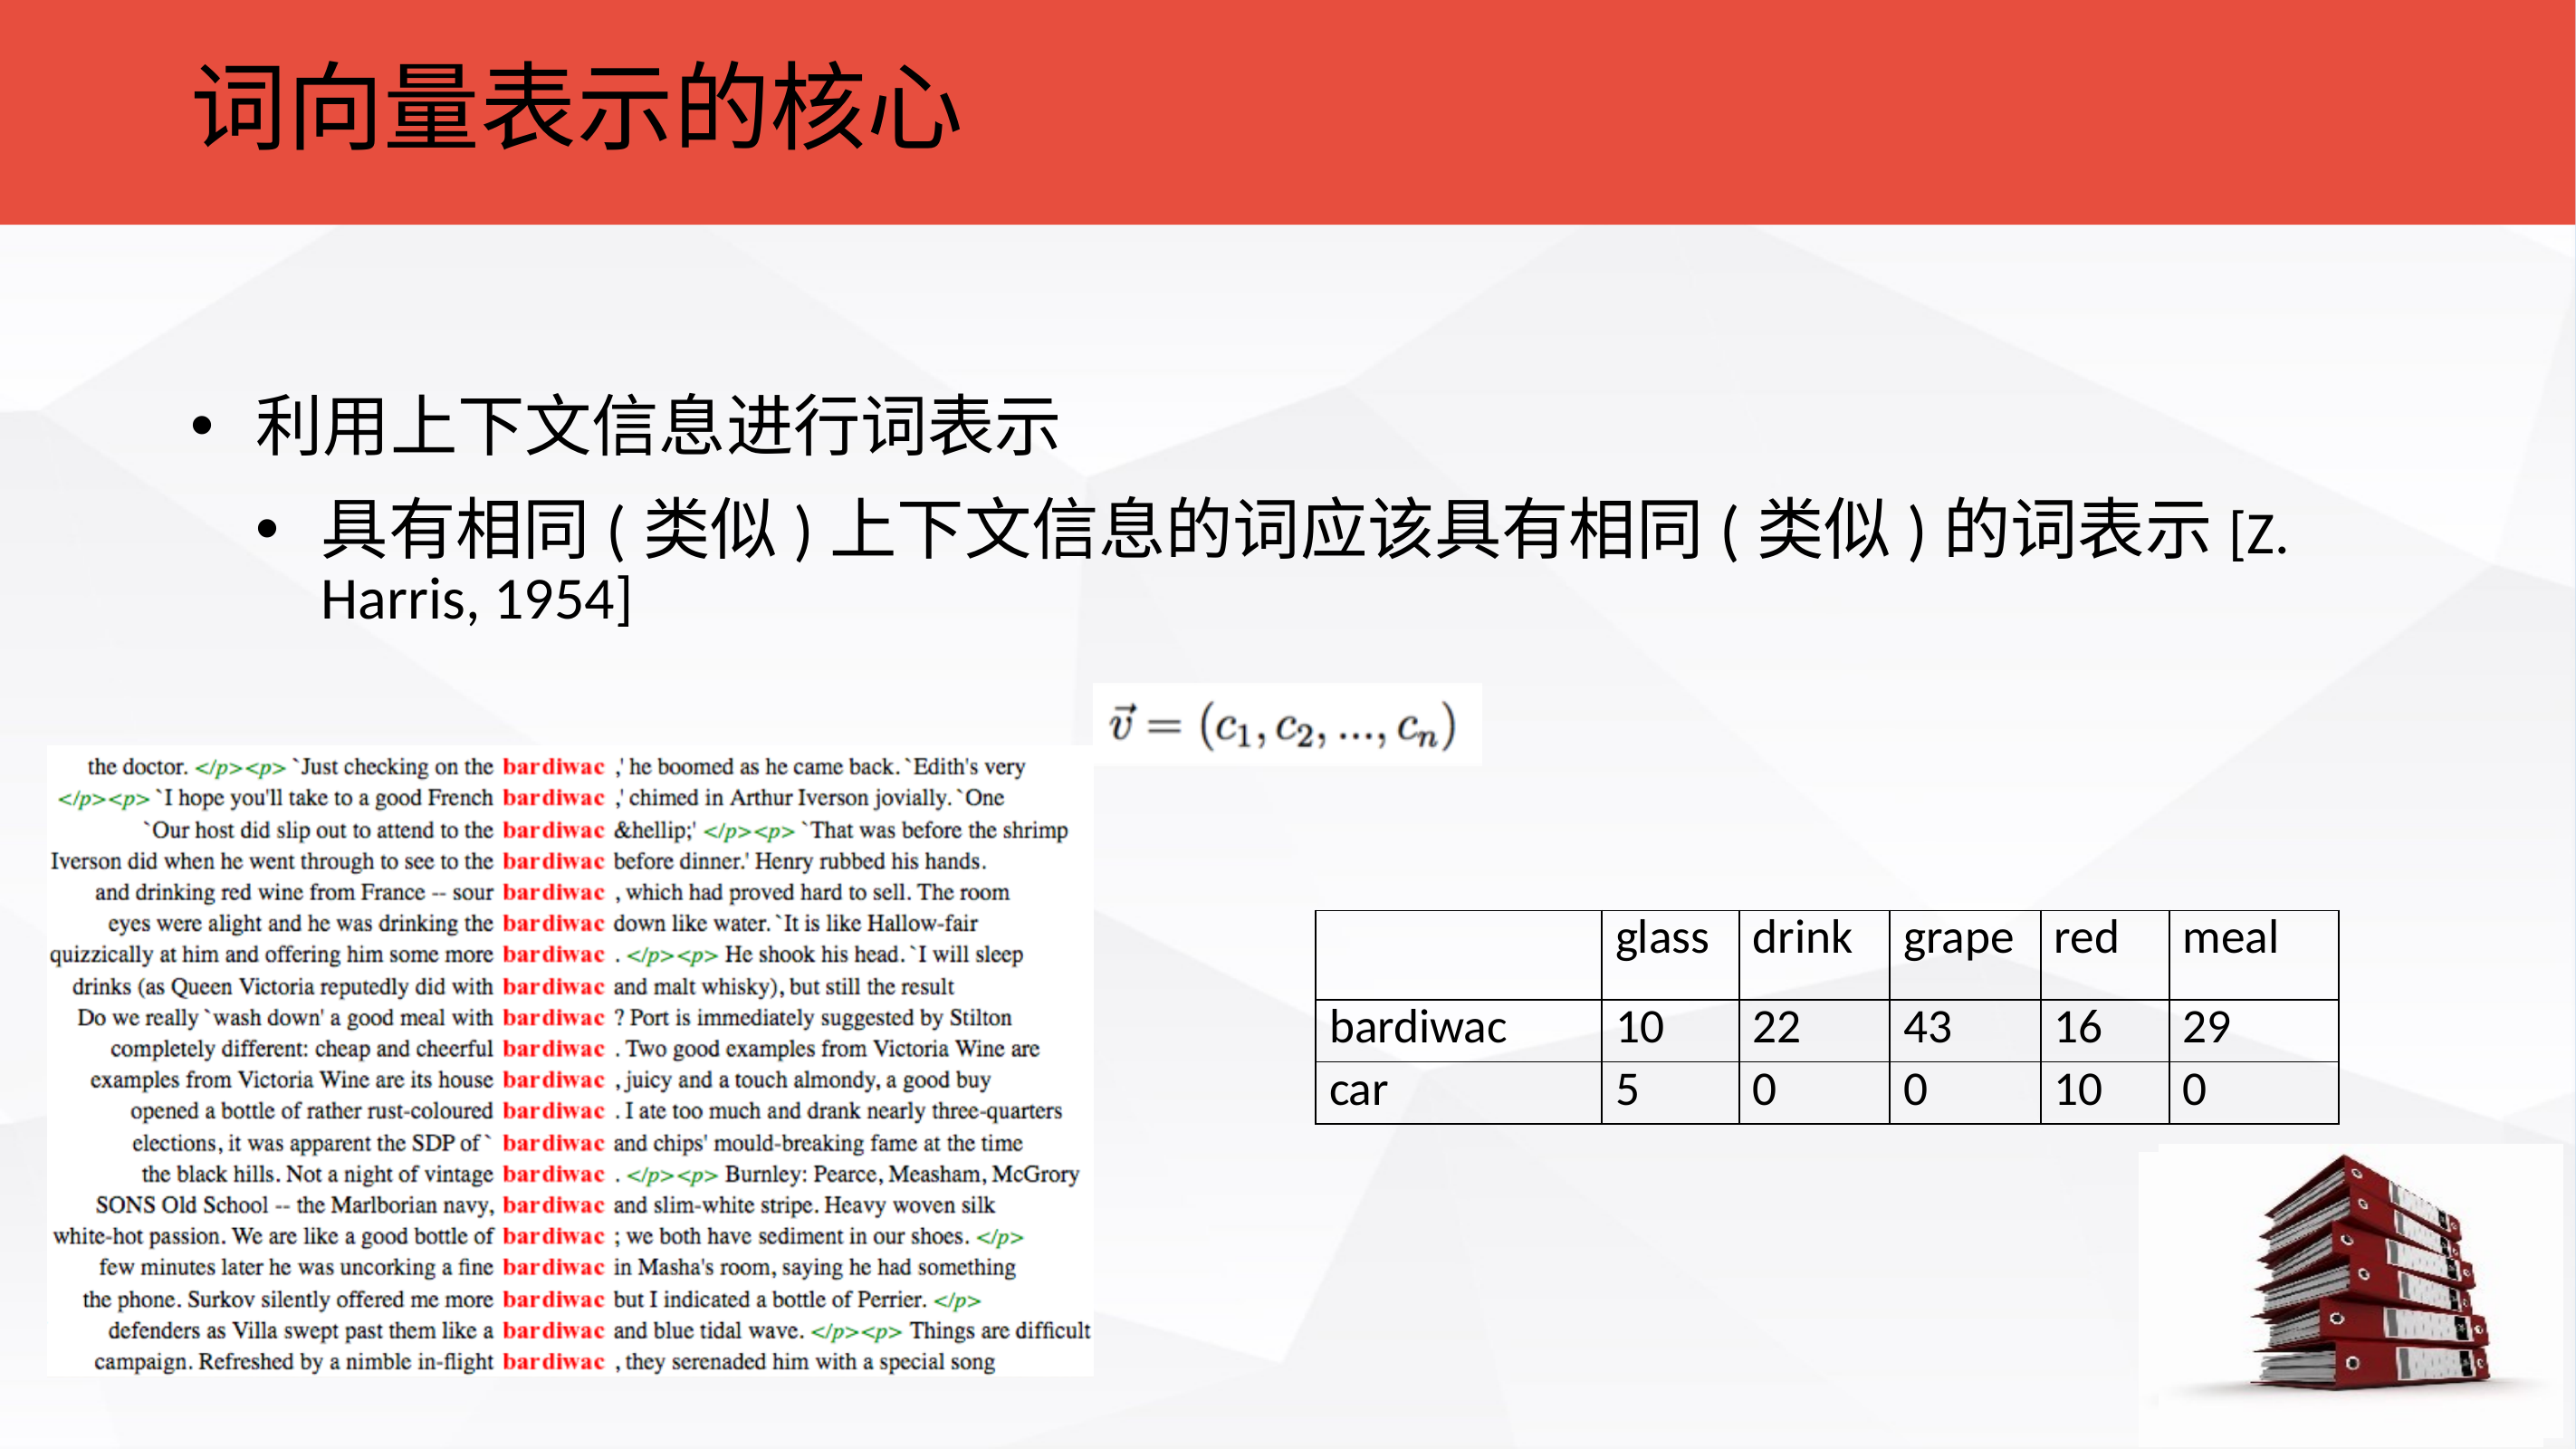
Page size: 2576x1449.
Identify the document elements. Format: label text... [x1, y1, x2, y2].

table_cell car [1317, 1062, 1601, 1123]
table_header meal [2170, 911, 2338, 999]
table_cell 10 [2042, 1062, 2169, 1123]
table_header grape [1891, 911, 2040, 999]
table_cell 0 [1740, 1062, 1889, 1123]
table_header drink [1740, 911, 1889, 999]
table_cell 22 [1740, 1001, 1889, 1061]
table_header [1317, 911, 1601, 999]
table_cell bardiwac [1317, 1001, 1601, 1061]
table_cell 0 [2170, 1062, 2338, 1123]
table_cell 10 [1603, 1001, 1738, 1061]
table_header red [2042, 911, 2169, 999]
table_header glass [1603, 911, 1738, 999]
title 词向量表示的核心 [177, 18, 2399, 205]
table_cell 0 [1891, 1062, 2040, 1123]
table_cell 16 [2042, 1001, 2169, 1061]
table_cell 43 [1891, 1001, 2040, 1061]
table_cell 5 [1603, 1062, 1738, 1123]
picture [0, 226, 2576, 1449]
list 利用上下文信息进行词表示 具有相同(类似)上下文信息的词应该具有相同(类似)的词表示[Z. Harris, 1954] [177, 385, 2399, 1306]
table_cell 29 [2170, 1001, 2338, 1061]
